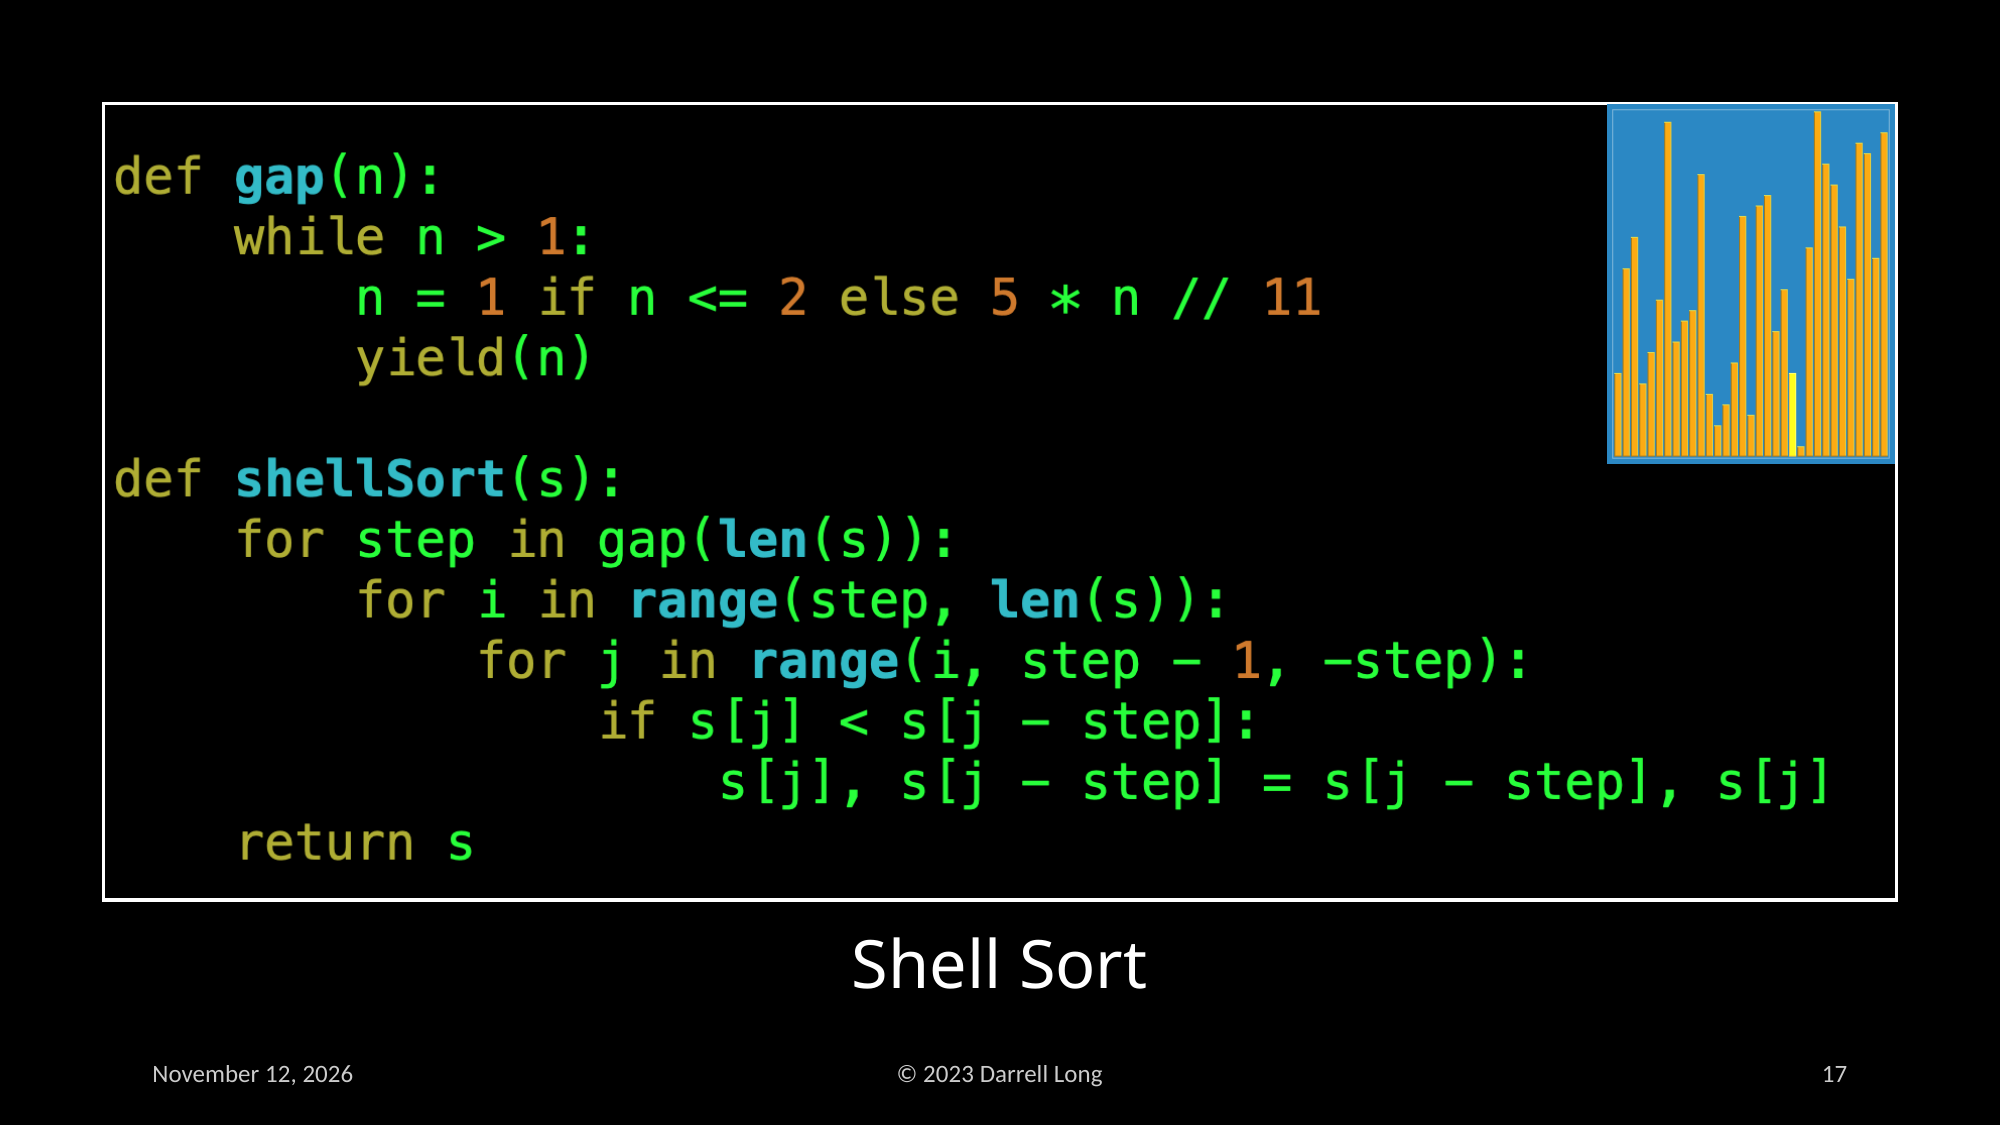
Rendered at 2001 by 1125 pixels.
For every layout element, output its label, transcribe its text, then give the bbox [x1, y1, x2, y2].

title Shell Sort [105, 914, 1895, 1020]
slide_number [137, 1042, 588, 1103]
picture [1607, 104, 1895, 464]
footer © 2023 Darrell Long [662, 1042, 1338, 1103]
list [104, 104, 1895, 899]
slide_number 17 [1412, 1042, 1863, 1103]
